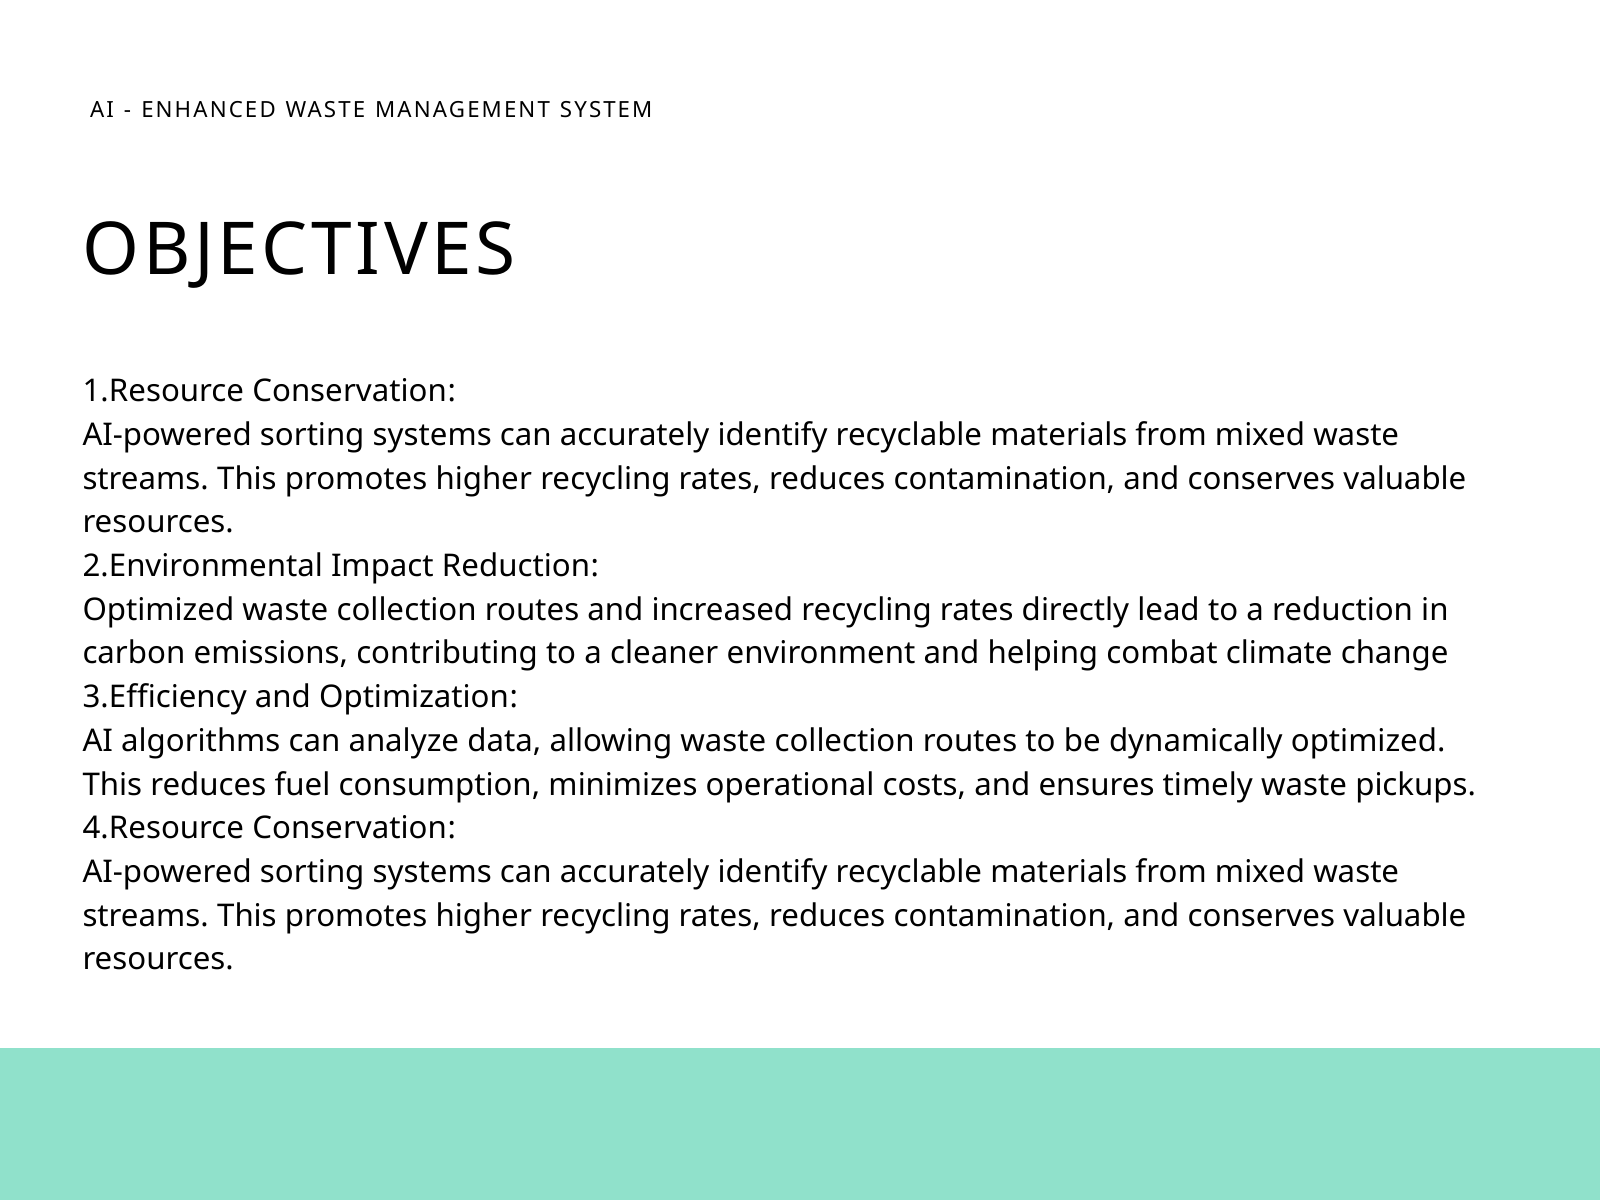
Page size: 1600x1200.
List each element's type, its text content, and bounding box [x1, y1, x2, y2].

text_box 1.Resource Conservation: AI-powered sorting systems can accurately identify recyclable materials from mixed waste streams. This promotes higher recycling rates, reduces contamination, and conserves valuable resources. 2.Environmental Impact Reduction: Optimized waste collection routes and increased recycling rates directly lead to a reduction in carbon emissions, contributing to a cleaner environment and helping combat climate change 3.Efficiency and Optimization: AI algorithms can analyze data, allowing waste collection routes to be dynamically optimized. This reduces fuel consumption, minimizes operational costs, and ensures timely waste pickups. 4.Resource Conservation: AI-powered sorting systems can accurately identify recyclable materials from mixed waste streams. This promotes higher recycling rates, reduces contamination, and conserves valuable resources. [82, 364, 1510, 1045]
text_box OBJECTIVES [82, 186, 616, 290]
text_box AI - ENHANCED WASTE MANAGEMENT SYSTEM [90, 90, 725, 122]
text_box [0, 1047, 1600, 1200]
